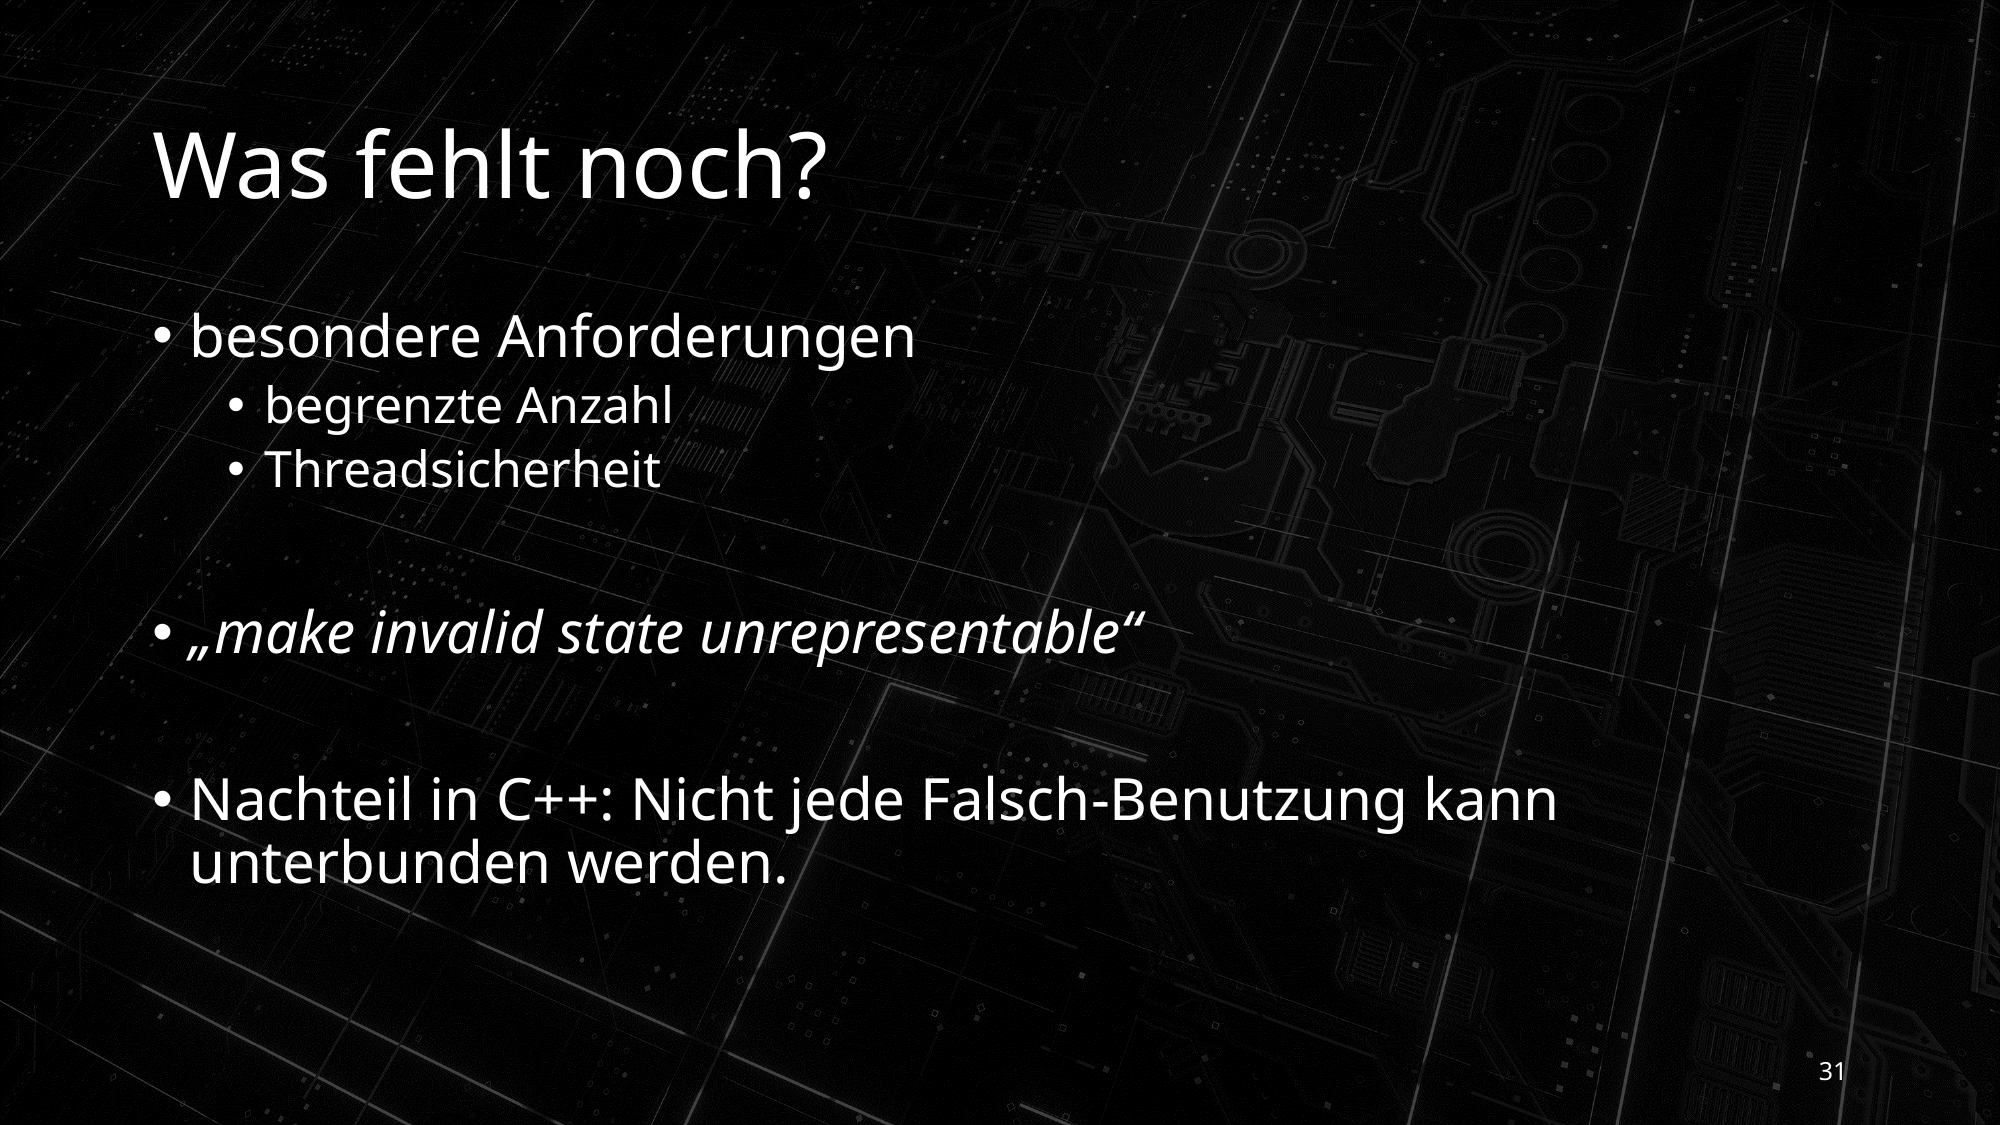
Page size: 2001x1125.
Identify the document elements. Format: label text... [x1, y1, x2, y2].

list besondere Anforderungen begrenzte Anzahl Threadsicherheit „make invalid state unrepresentable“ Nachteil in C++: Nicht jede Falsch-Benutzung kann unterbunden werden. [137, 299, 1863, 1014]
title Was fehlt noch? [137, 59, 1863, 278]
picture [0, 0, 2000, 1125]
slide_number 31 [1412, 1042, 1863, 1103]
